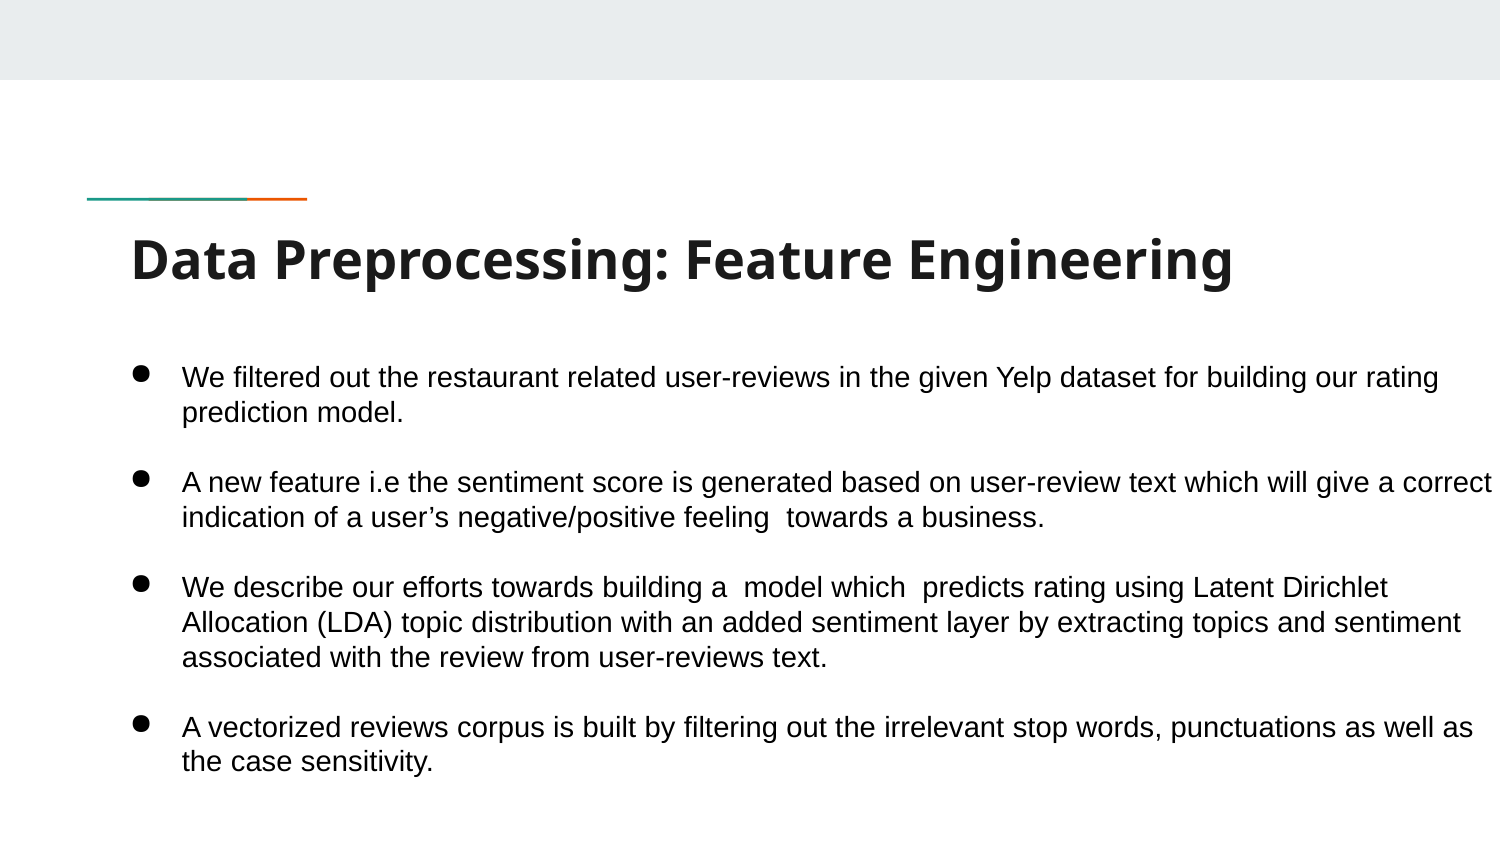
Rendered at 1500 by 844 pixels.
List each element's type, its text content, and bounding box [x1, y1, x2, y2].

title Data Preprocessing: Feature Engineering [115, 209, 1492, 308]
text_box We filtered out the restaurant related user-reviews in the given Yelp dataset for building our rating prediction model. A new feature i.e the sentiment score is generated based on user-review text which will give a correct indication of a user’s negative/positive feeling towards a business. We describe our efforts towards building a model which predicts rating using Latent Dirichlet Allocation (LDA) topic distribution with an added sentiment layer by extracting topics and sentiment associated with the review from user-reviews text. A vectorized reviews corpus is built by filtering out the irrelevant stop words, punctuations as well as the case sensitivity. [91, 308, 1500, 817]
